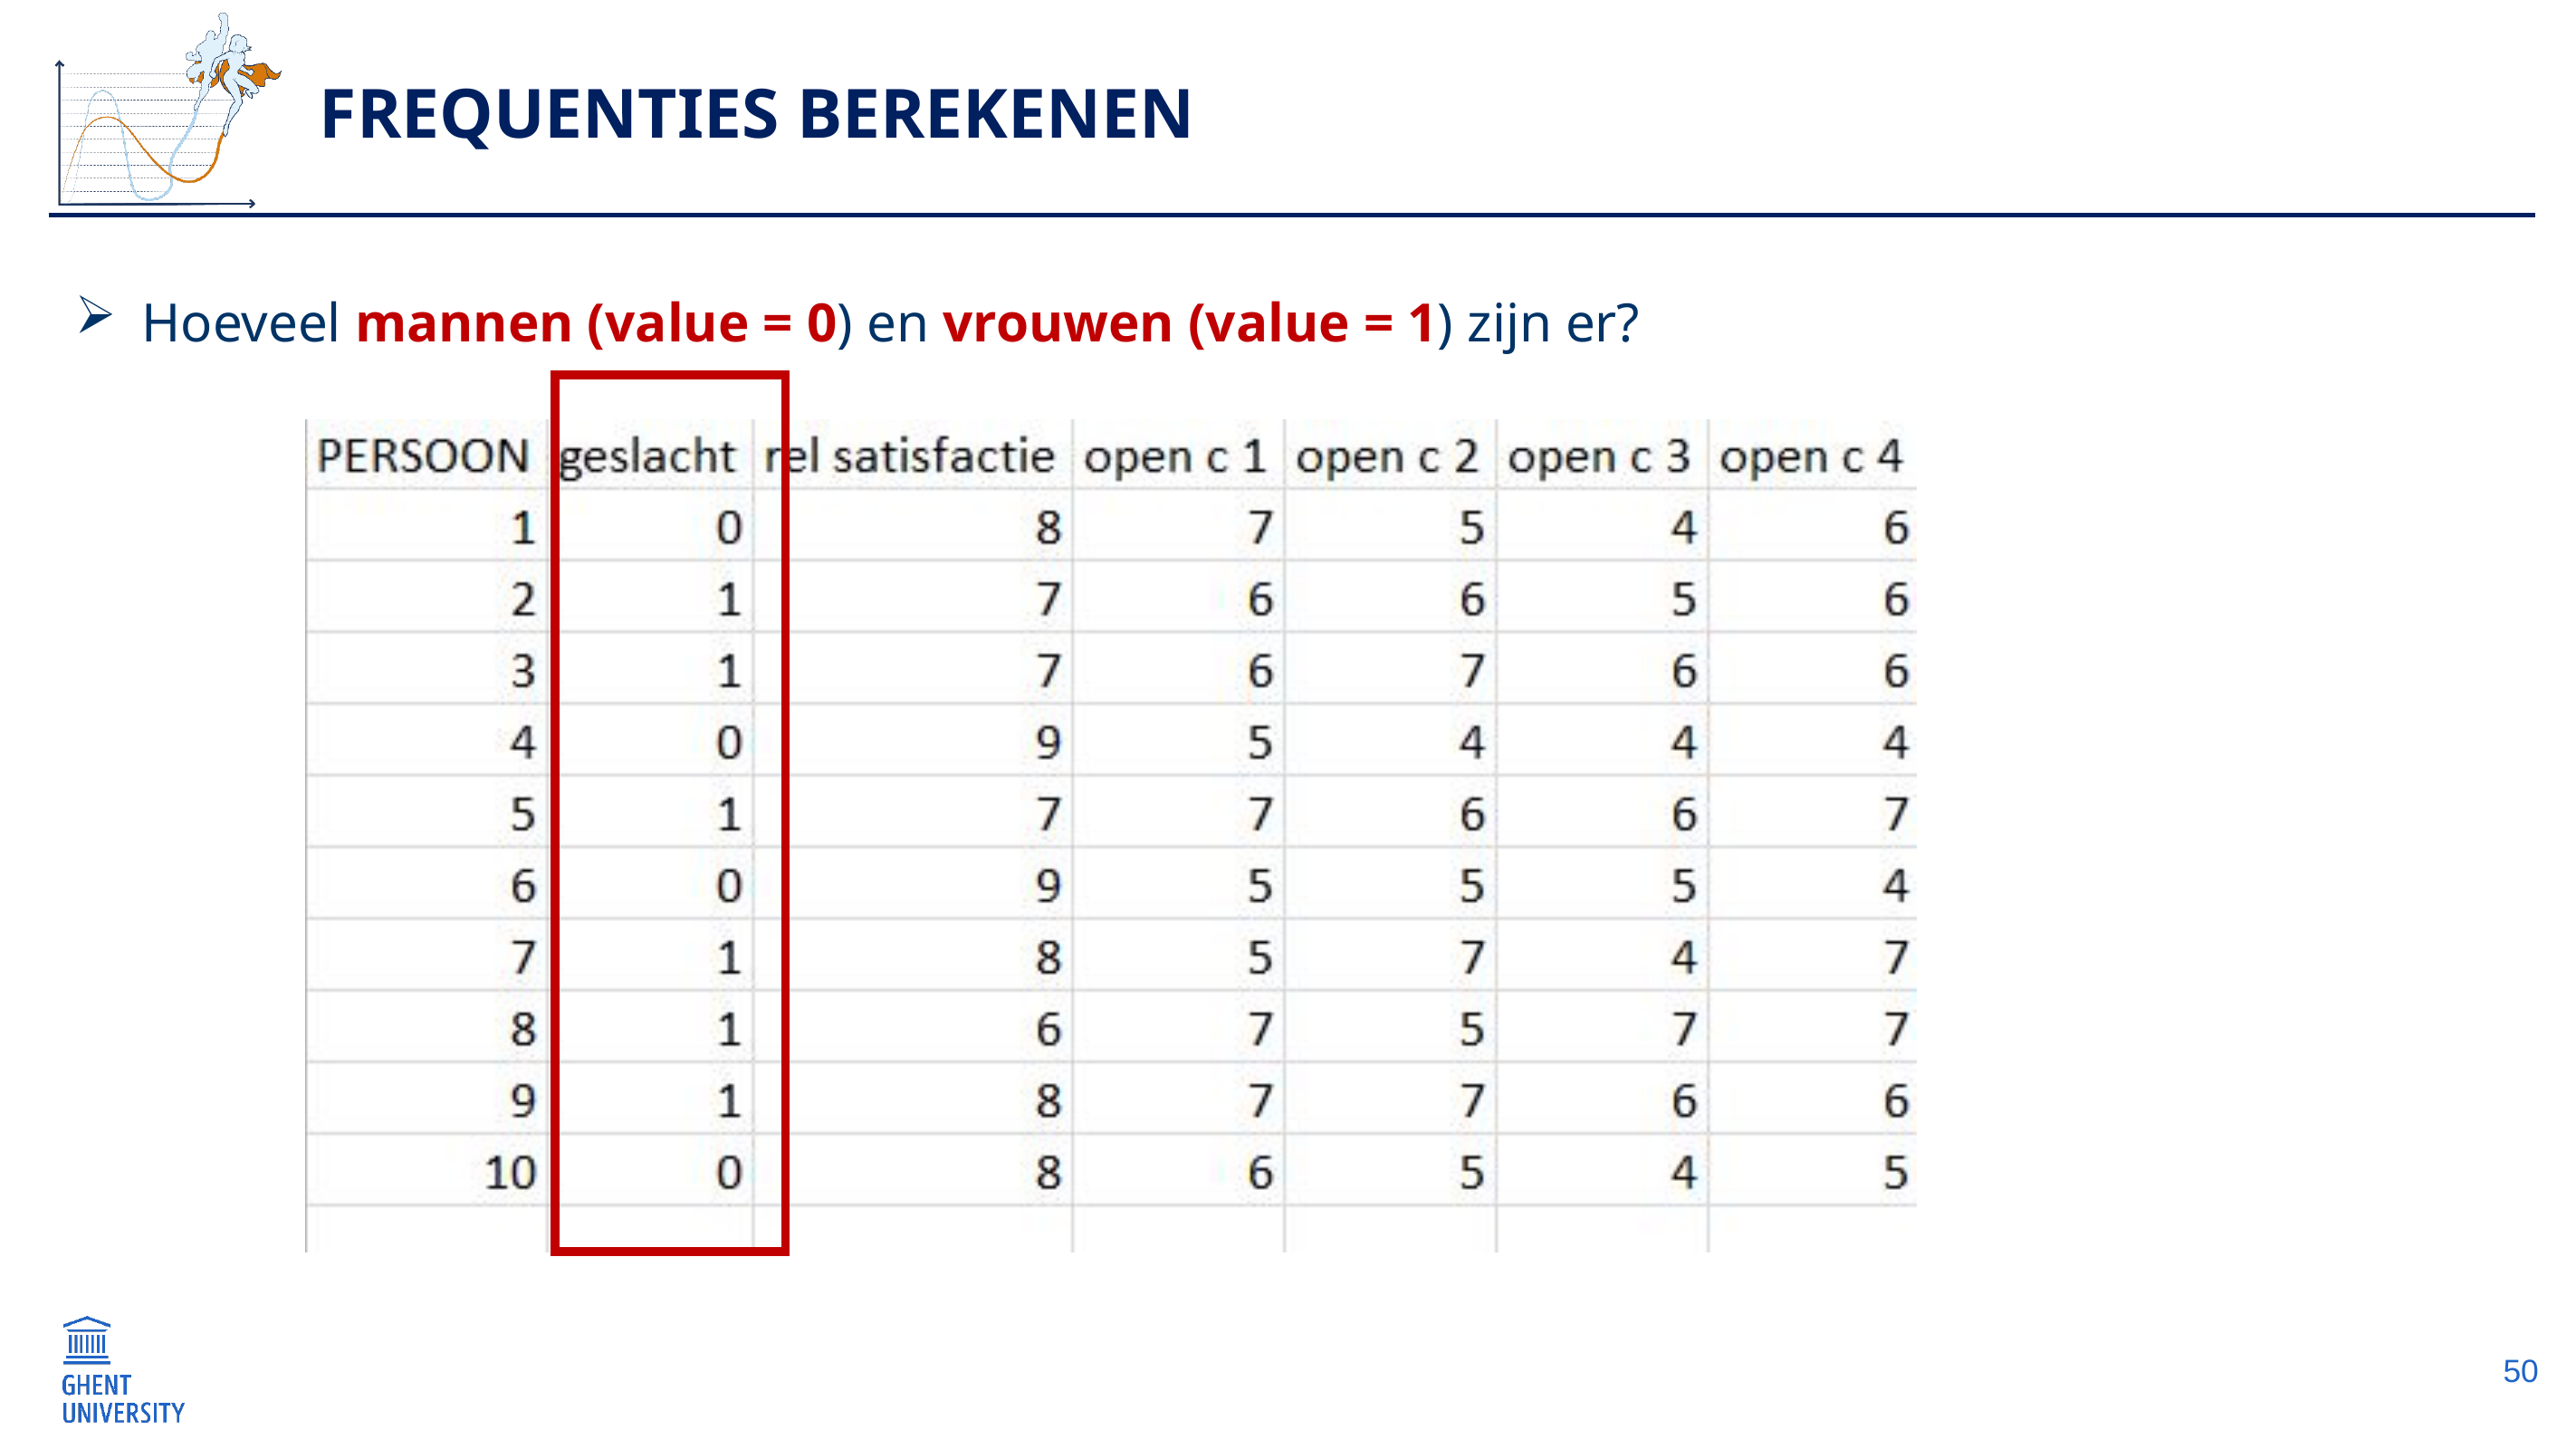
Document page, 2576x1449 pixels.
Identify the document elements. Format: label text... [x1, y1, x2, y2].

list Hoeveel mannen (value = 0) en vrouwen (value = 1) zijn er? [48, 269, 2553, 1290]
text_box [554, 374, 786, 419]
picture [5, 0, 306, 318]
picture [62, 1290, 411, 1449]
slide_number 50 [2415, 1330, 2553, 1408]
picture [305, 419, 1917, 1252]
title Frequenties berekenen [305, 18, 2527, 159]
